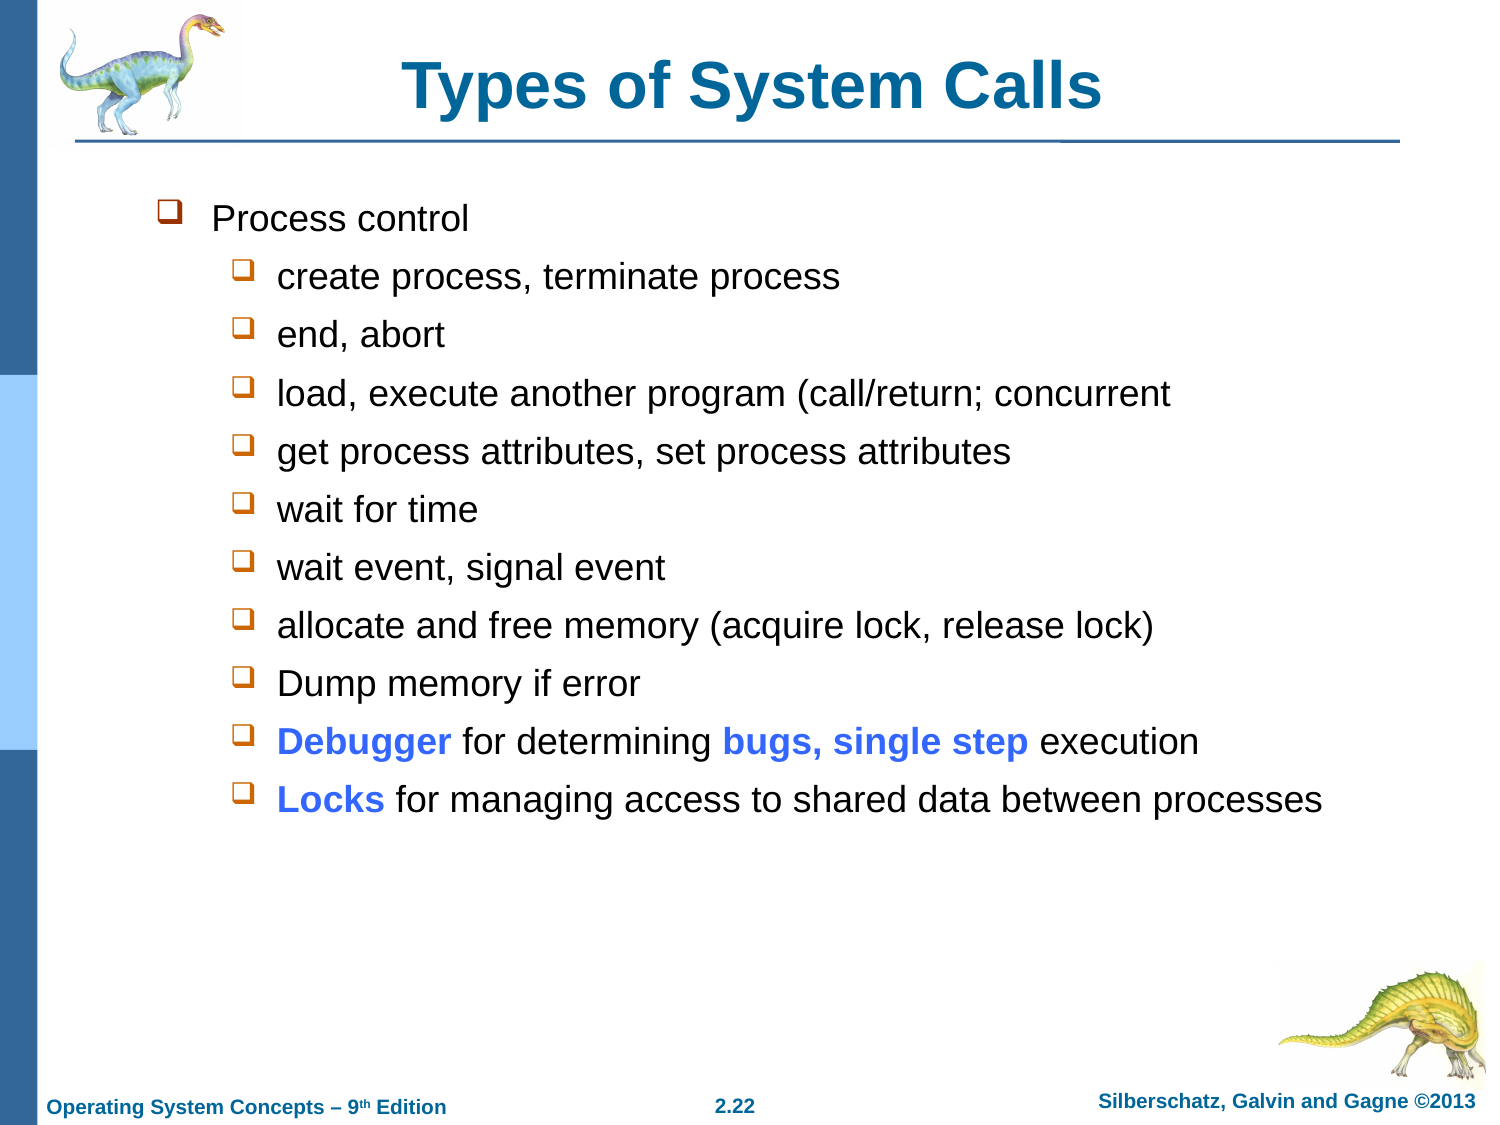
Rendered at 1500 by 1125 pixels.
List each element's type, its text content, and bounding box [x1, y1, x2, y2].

list Process control create process, terminate process end, abort load, execute another program (call/return; concurrent get process attributes, set process attributes wait for time wait event, signal event allocate and free memory (acquire lock, release lock) Dump memory if error Debugger for determining bugs, single step execution Locks for managing access to shared data between processes [140, 186, 1491, 930]
picture [46, 0, 243, 149]
picture [1275, 959, 1486, 1090]
title Types of System Calls [77, 35, 1428, 130]
